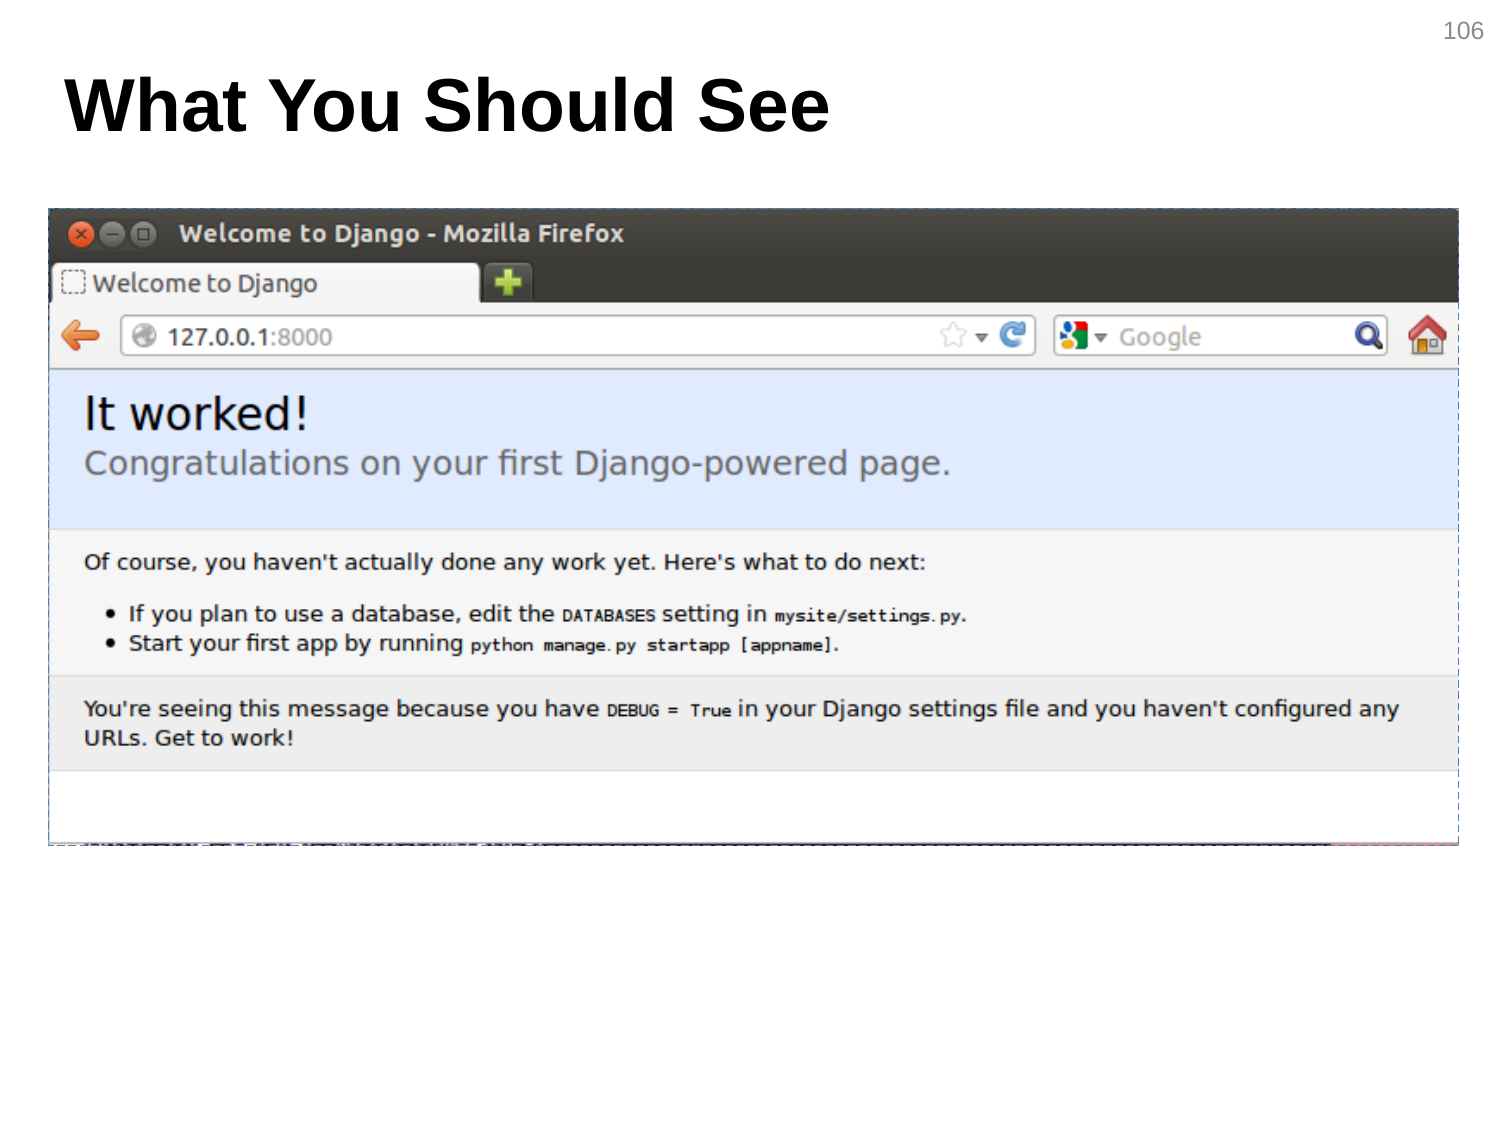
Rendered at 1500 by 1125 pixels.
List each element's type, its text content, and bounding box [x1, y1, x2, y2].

slide_number 106 [1149, 0, 1500, 60]
picture [48, 207, 1459, 847]
title What You Should See [49, 7, 1400, 195]
